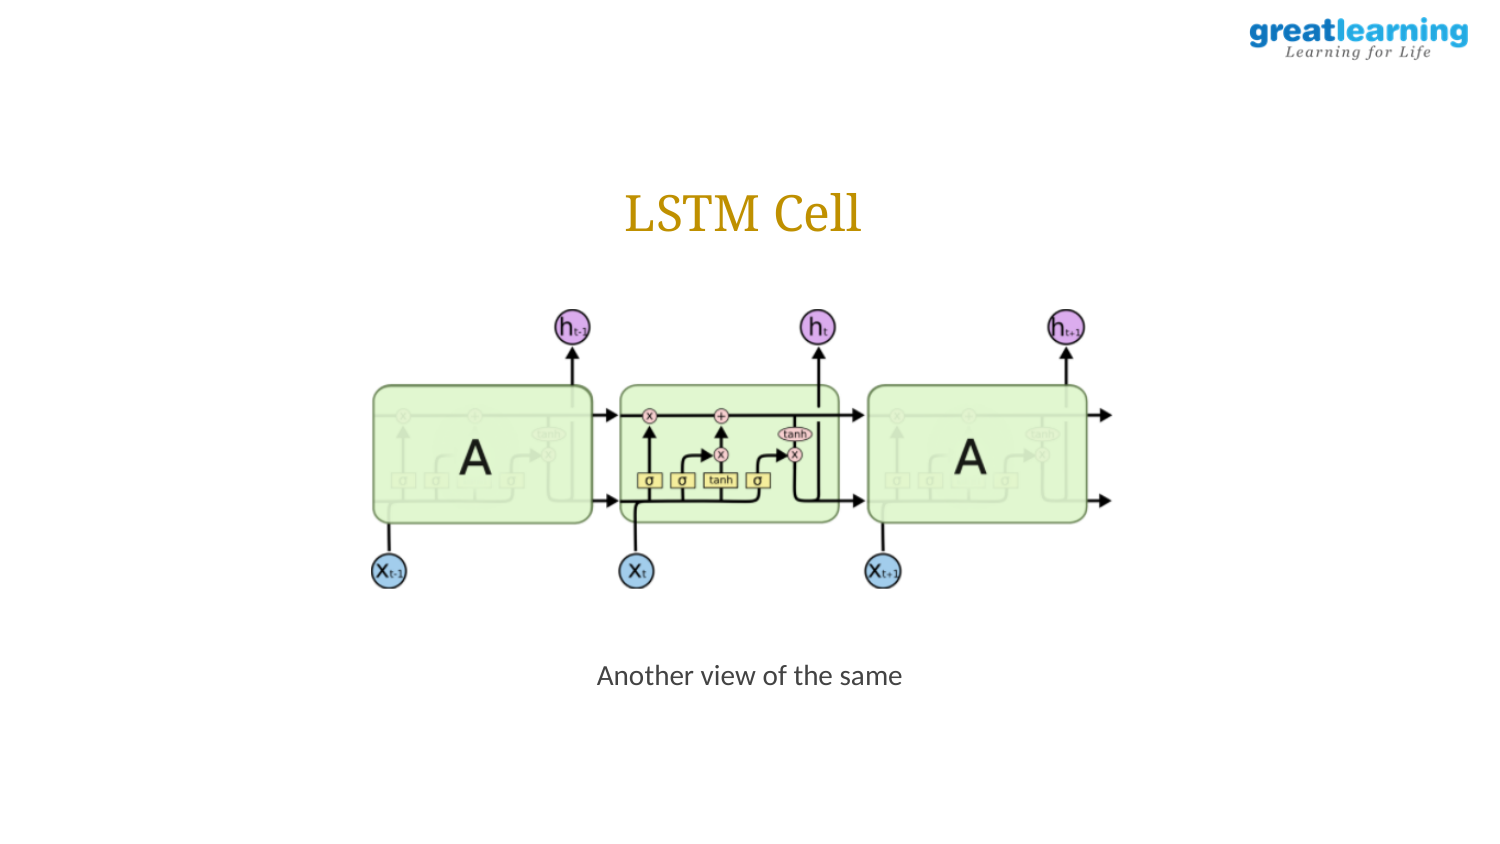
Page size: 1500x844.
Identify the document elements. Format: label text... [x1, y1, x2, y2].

text_box Another view of the same [460, 638, 1039, 709]
picture [323, 296, 1176, 603]
picture [1249, 16, 1469, 61]
text_box LSTM Cell [460, 175, 1039, 247]
